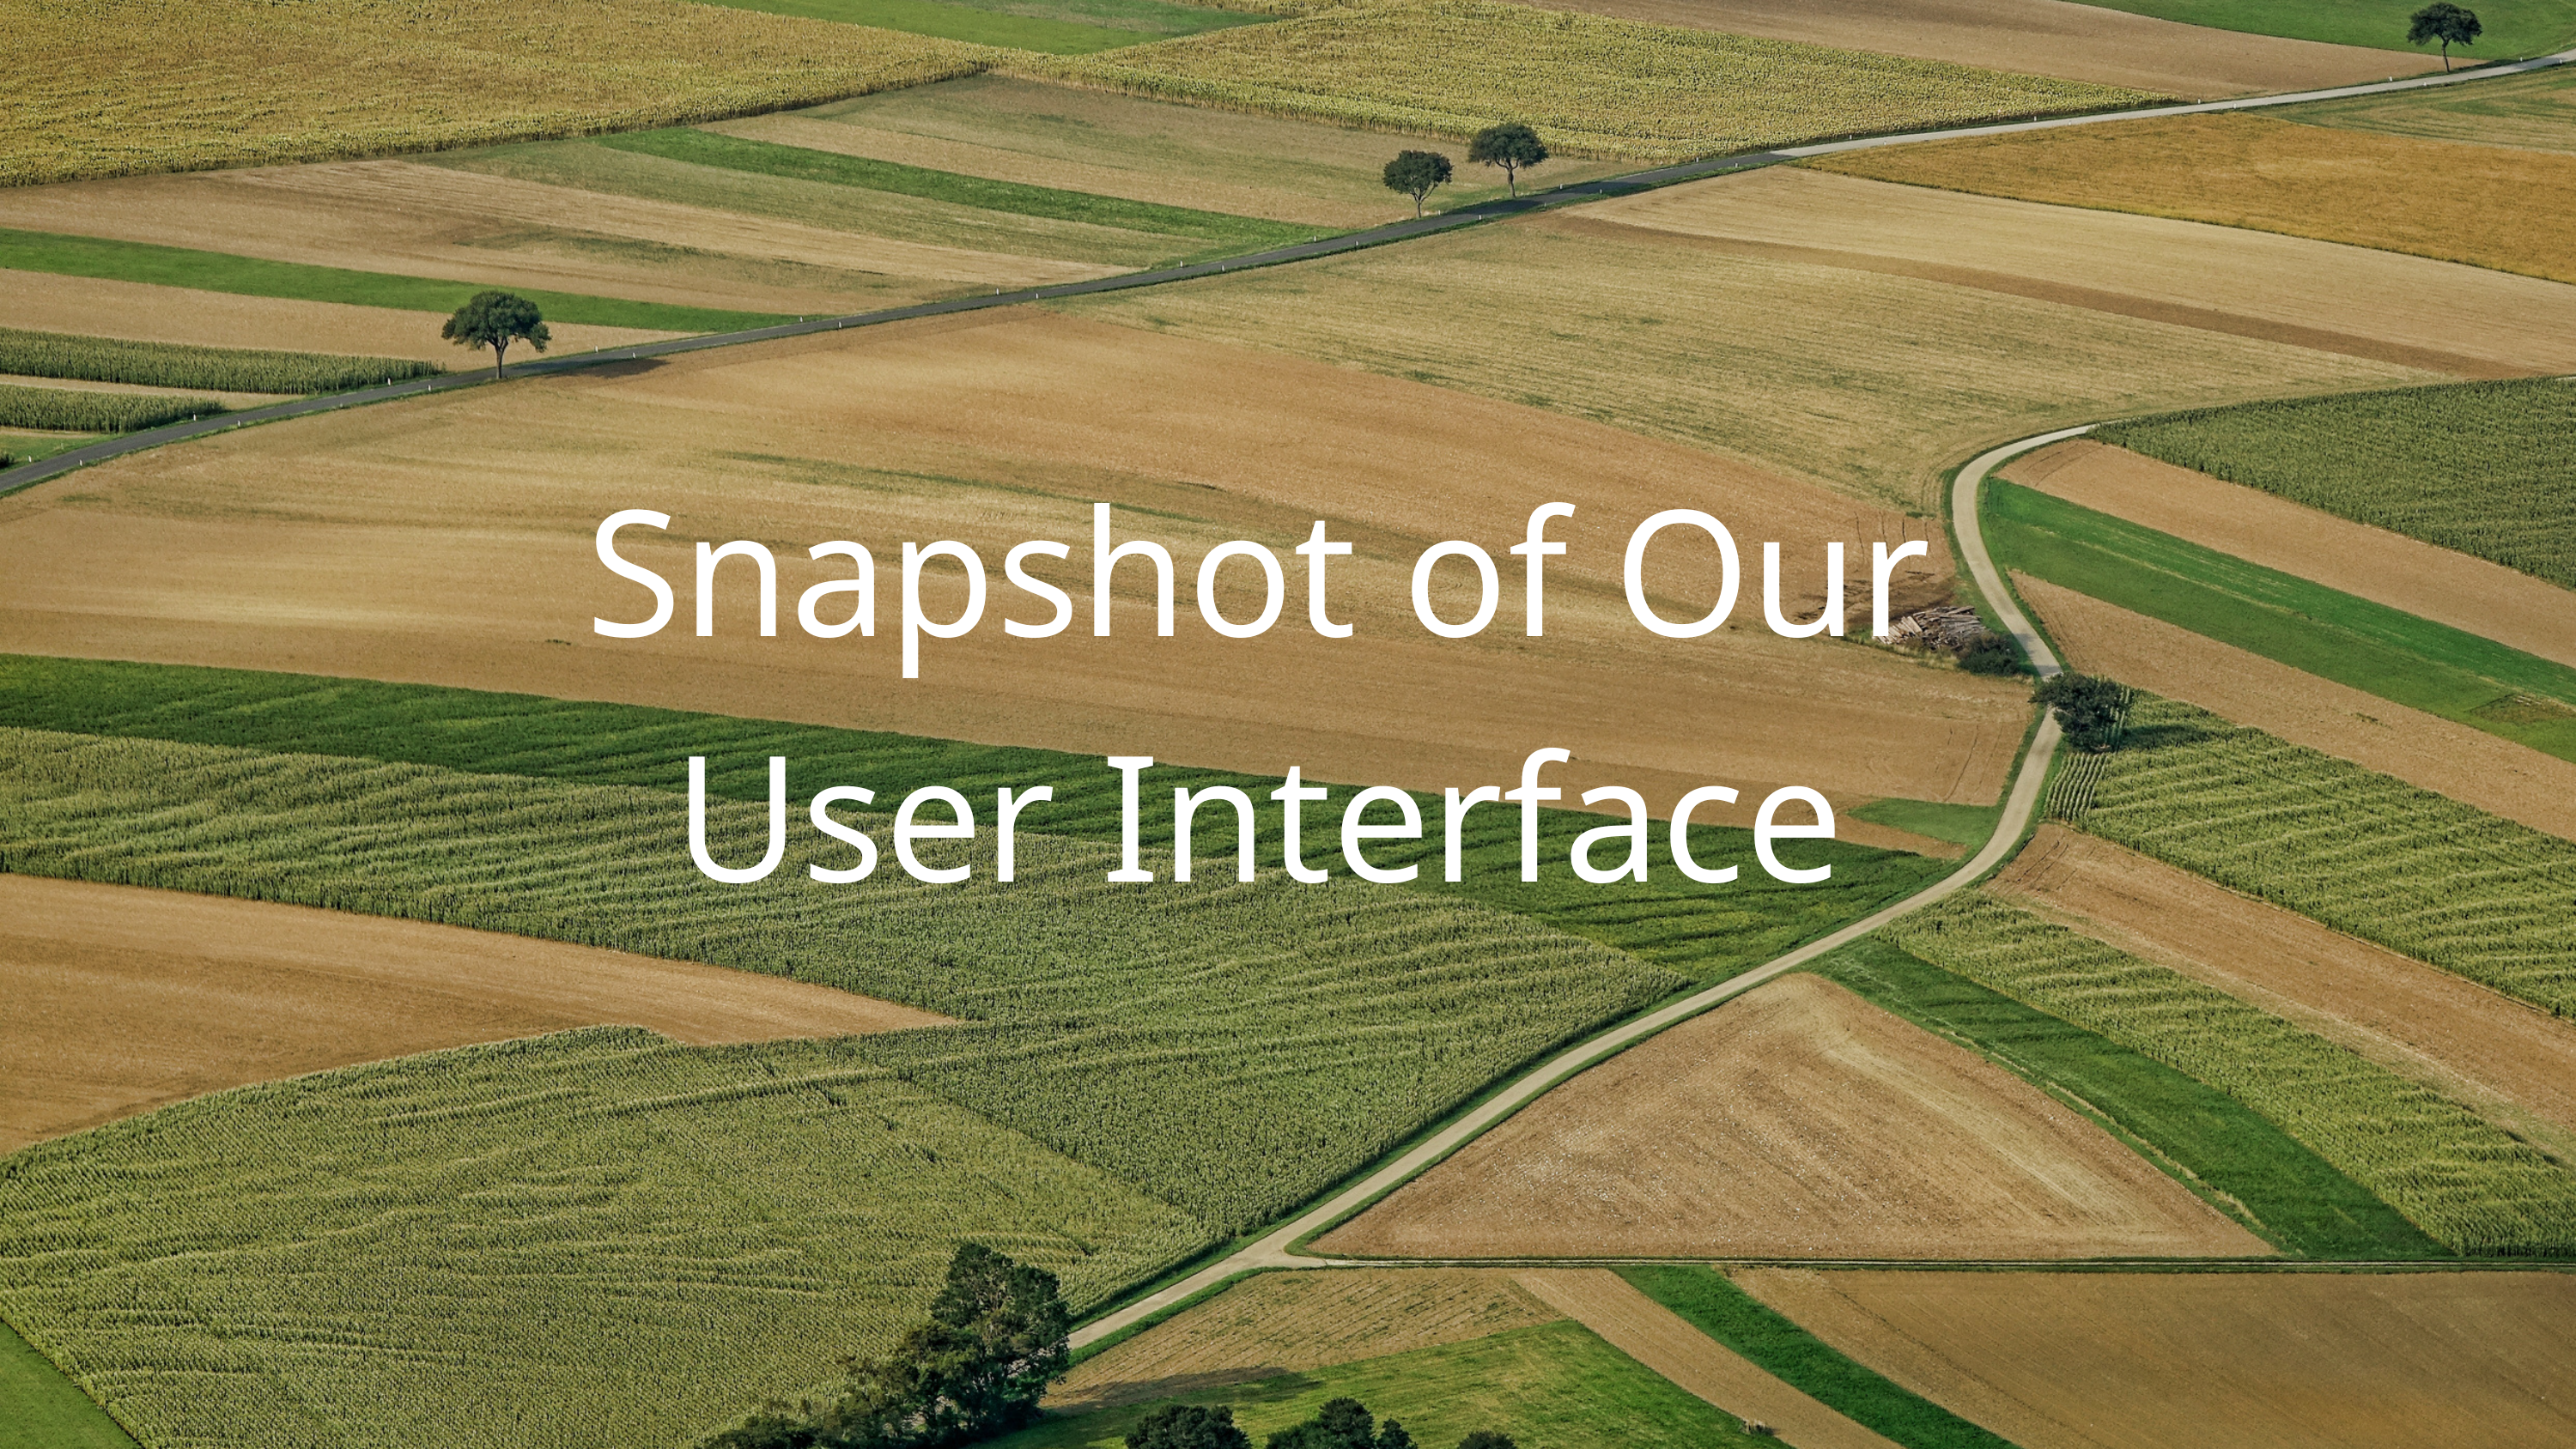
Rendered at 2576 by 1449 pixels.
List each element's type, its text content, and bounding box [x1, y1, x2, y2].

text_box [2067, 514, 2096, 799]
text_box Snapshot of Our User Interface [451, 427, 2067, 917]
text_box [0, 0, 2576, 1449]
